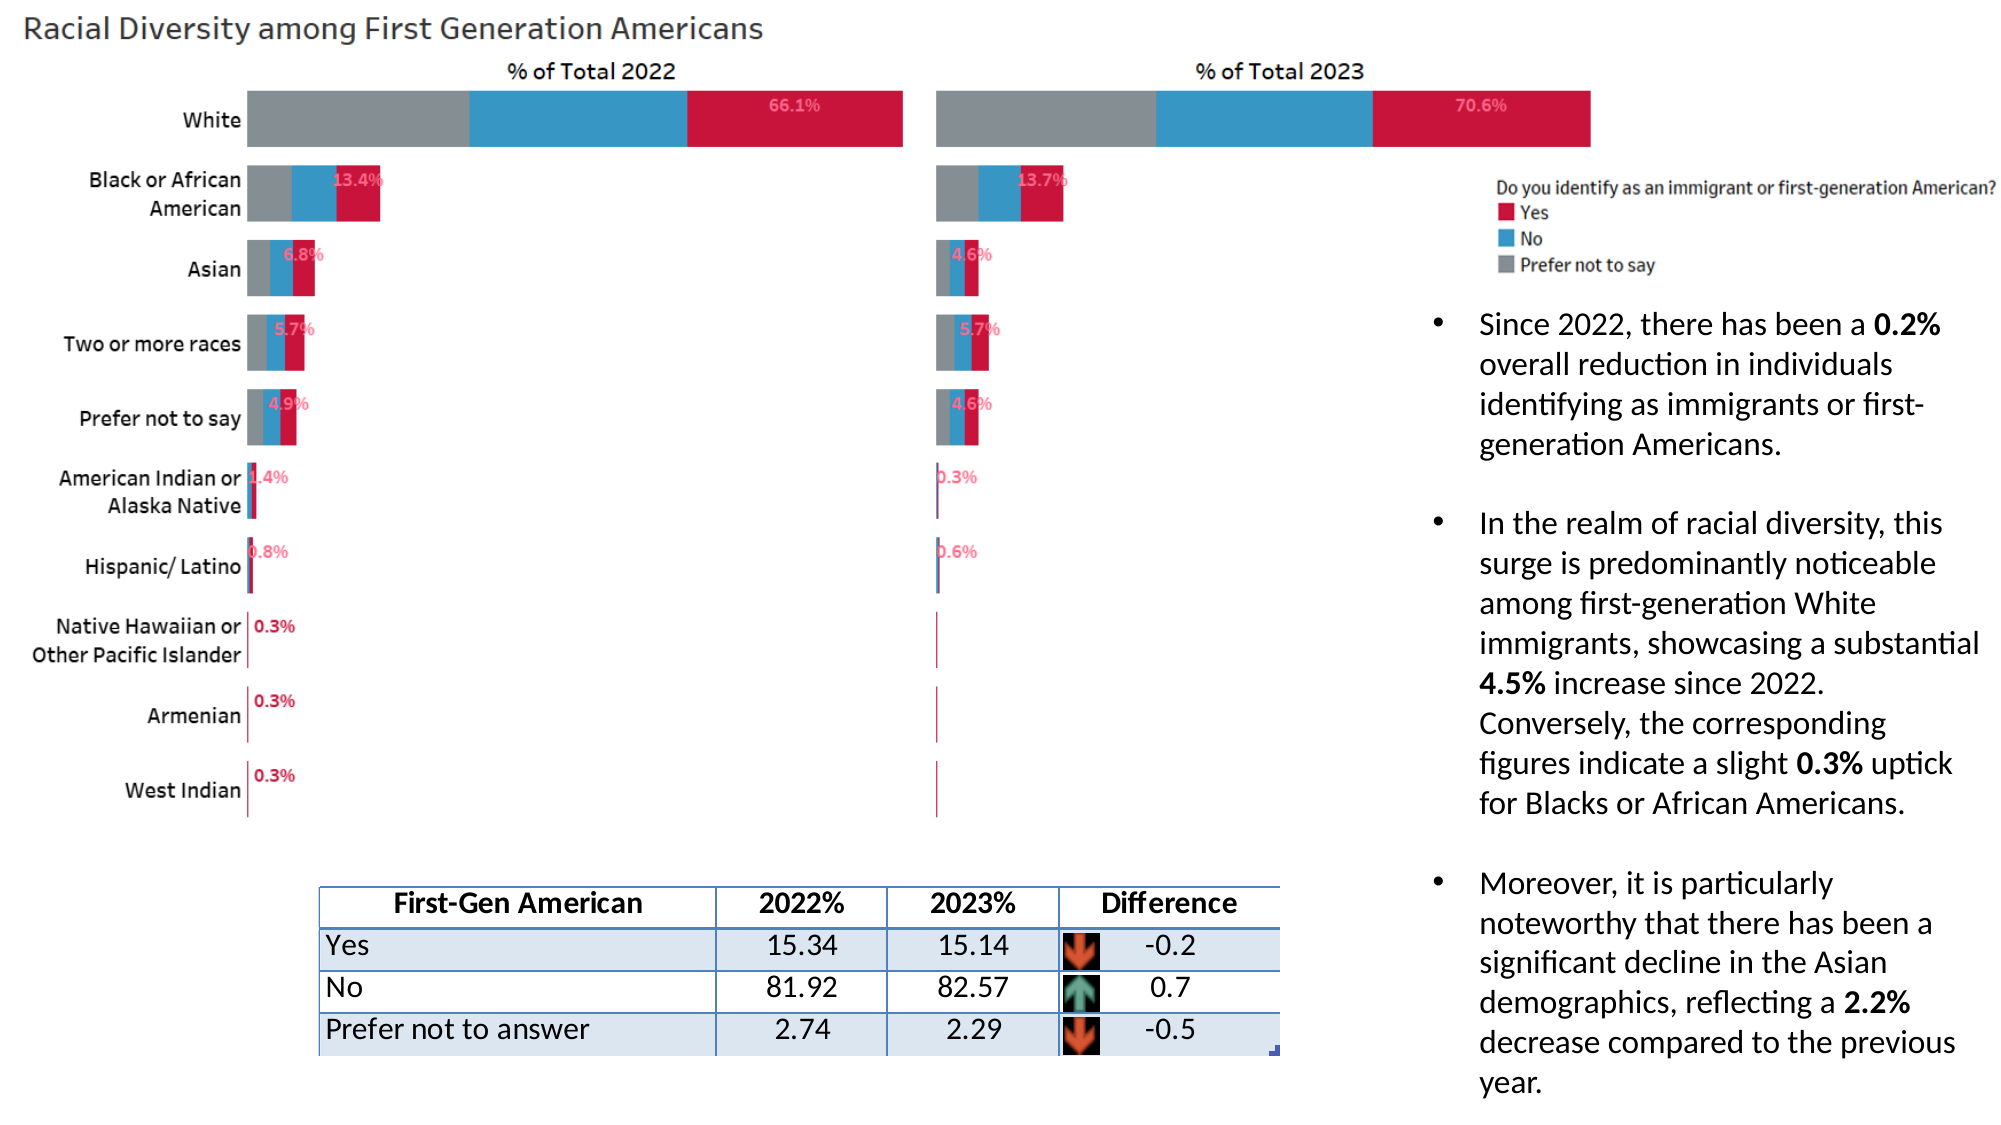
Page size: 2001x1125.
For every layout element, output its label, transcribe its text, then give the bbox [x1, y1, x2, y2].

picture [18, 0, 2000, 830]
text_box Since 2022, there has been a 0.2% overall reduction in individuals identifying as immigrants or first-generation Americans. In the realm of racial diversity, this surge is predominantly noticeable among first-generation White immigrants, showcasing a substantial 4.5% increase since 2022. Conversely, the corresponding figures indicate a slight 0.3% uptick for Blacks or African Americans. Moreover, it is particularly noteworthy that there has been a significant decline in the Asian demographics, reflecting a 2.2% decrease compared to the previous year. [1417, 310, 2000, 1108]
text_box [318, 886, 1282, 1058]
